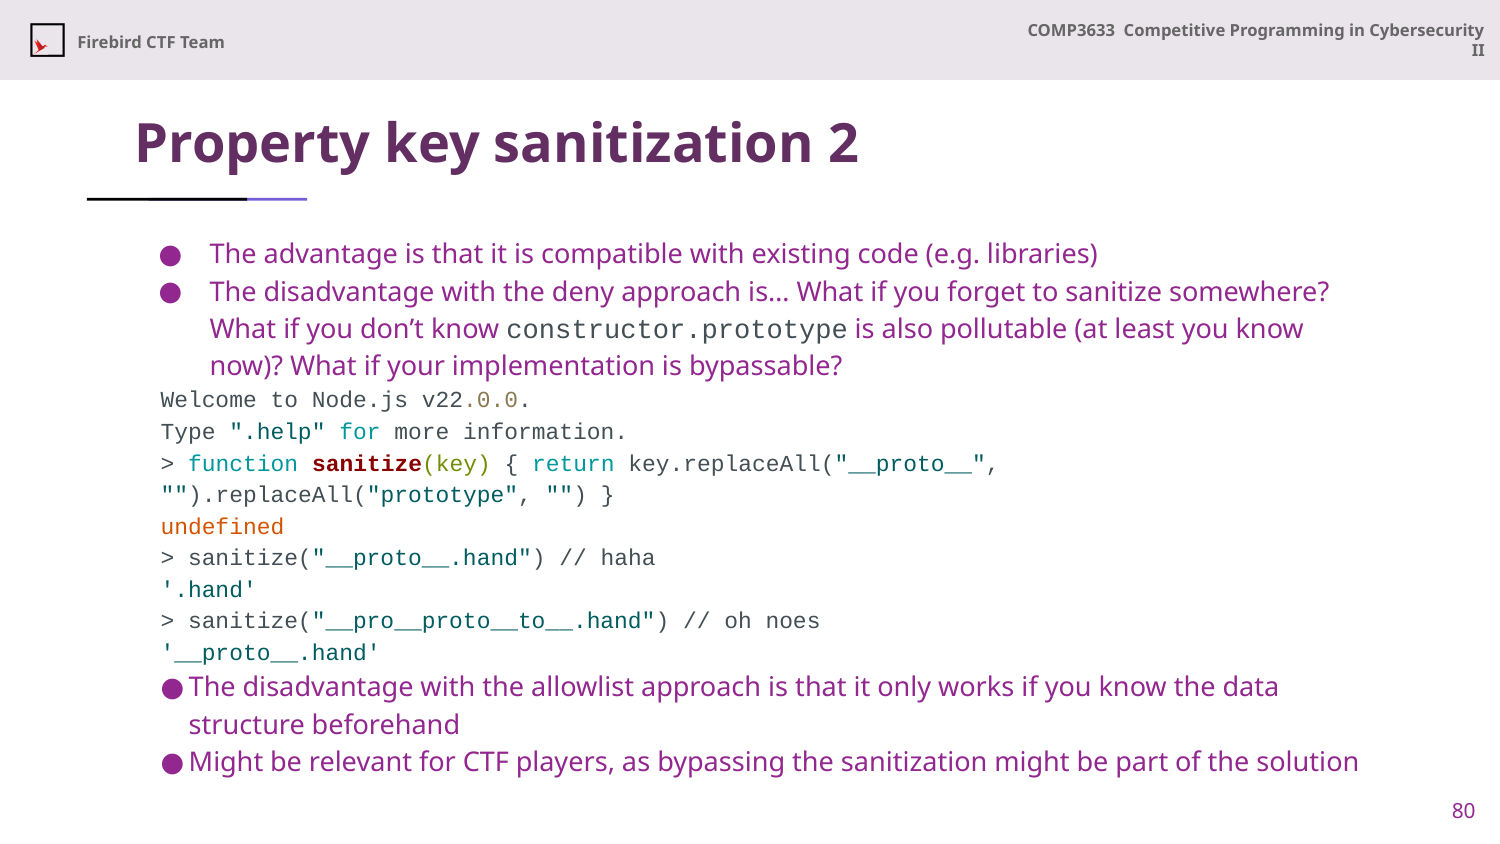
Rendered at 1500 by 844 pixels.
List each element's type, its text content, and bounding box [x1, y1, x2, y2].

list The advantage is that it is compatible with existing code (e.g. libraries) The disadvantage with the deny approach is… What if you forget to sanitize somewhere? What if you don’t know constructor.prototype is also pollutable (at least you know now)? What if your implementation is bypassable? Welcome to Node.js v22.0.0. Type ".help" for more information. > function sanitize(key) { return key.replaceAll("__proto__", "").replaceAll("prototype", "") } undefined > sanitize("__proto__.hand") // haha '.hand' > sanitize("__pro__proto__to__.hand") // oh noes '__proto__.hand' The disadvantage with the allowlist approach is that it only works if you know the data structure beforehand Might be relevant for CTF players, as bypassing the sanitization might be part of the solution [119, 216, 1381, 780]
slide_number 80 [1400, 779, 1491, 844]
title Property key sanitization 2 [119, 93, 1381, 182]
picture [26, 19, 69, 61]
